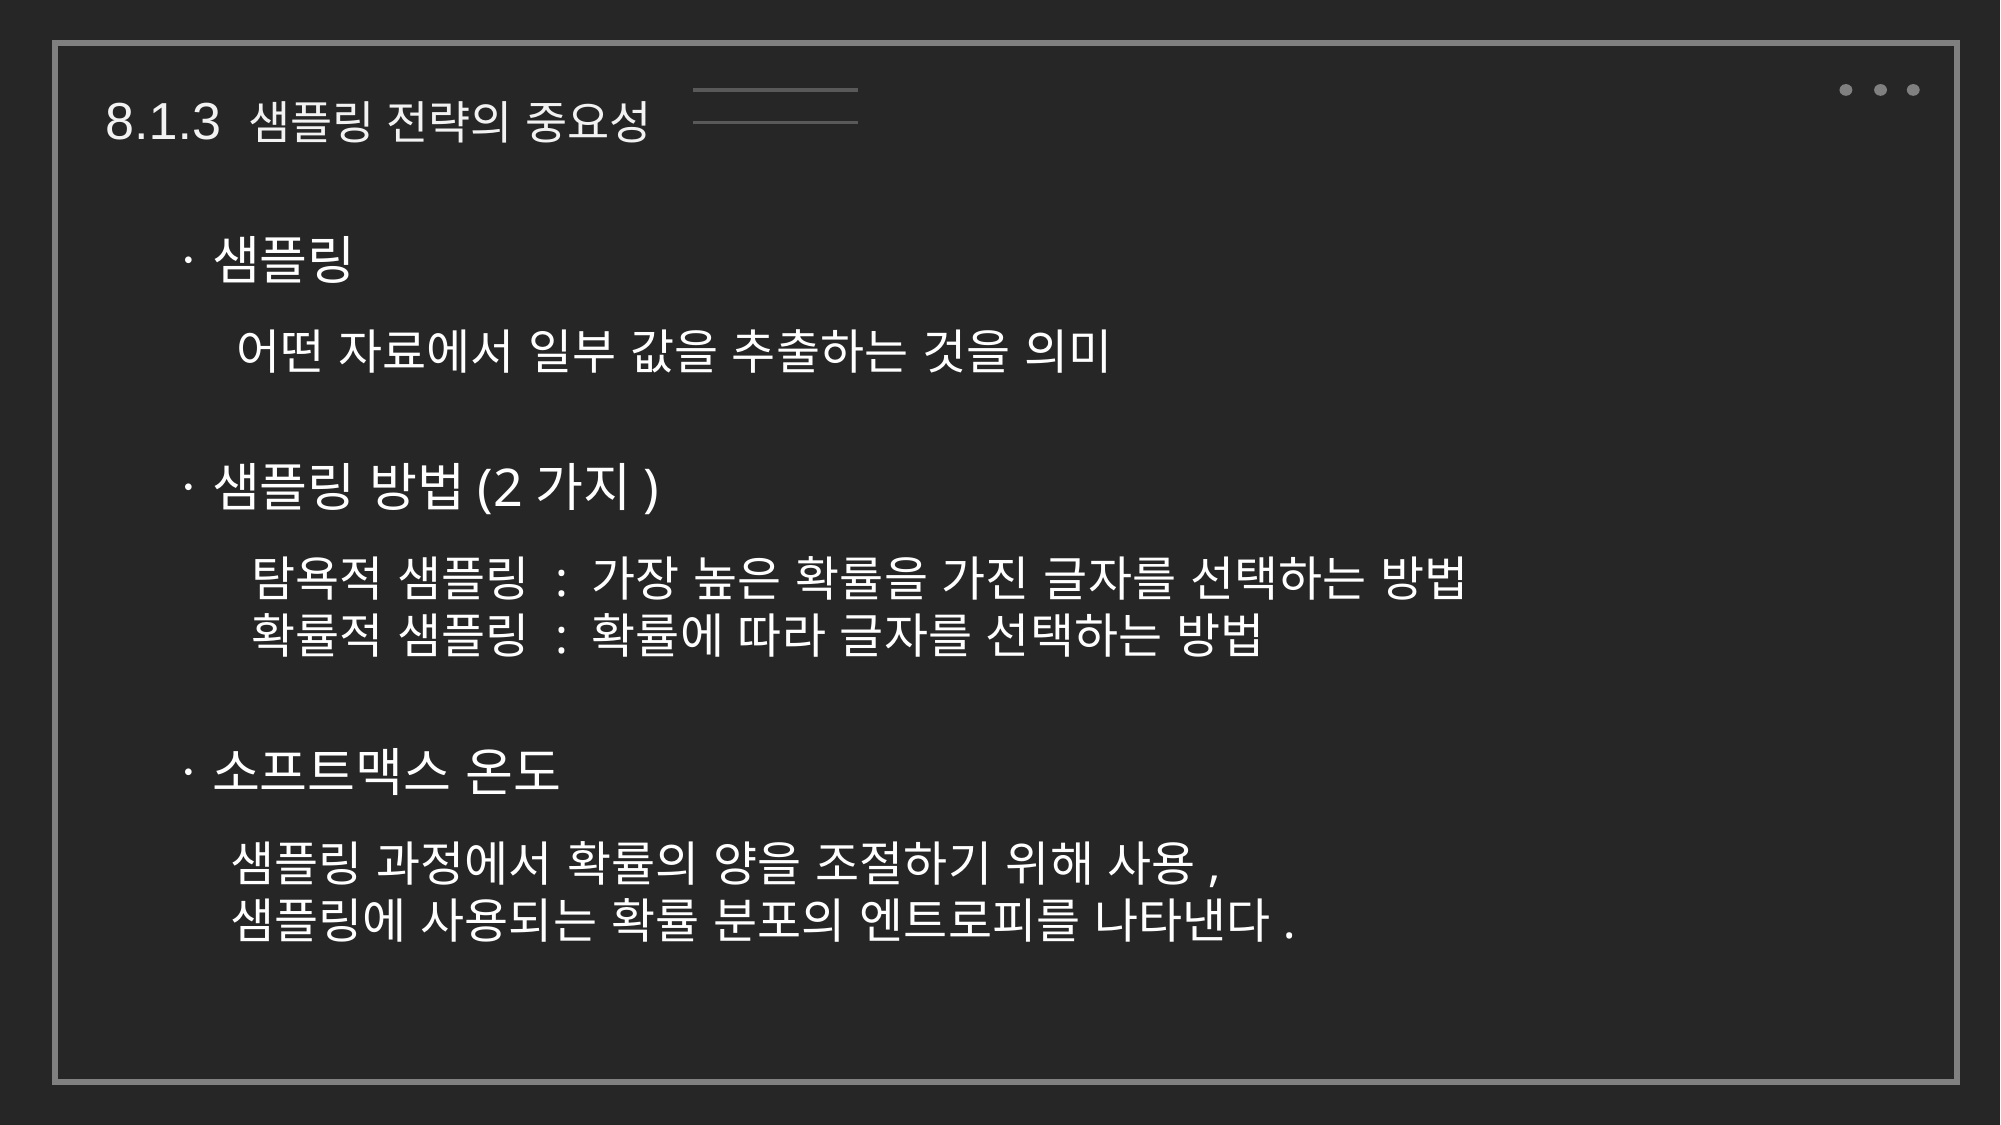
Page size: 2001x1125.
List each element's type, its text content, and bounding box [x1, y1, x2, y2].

text_box [53, 41, 1959, 1084]
text_box 어떤 자료에서 일부 값을 추출하는 것을 의미 [221, 314, 1129, 387]
text_box ㆍ샘플링 [149, 219, 941, 298]
text_box 샘플링 과정에서 확률의 양을 조절하기 위해 사용, 샘플링에 사용되는 확률 분포의 엔트로피를 나타낸다. [215, 826, 1311, 956]
text_box 탐욕적 샘플링 : 가장 높은 확률을 가진 글자를 선택하는 방법 확률적 샘플링 : 확률에 따라 글자를 선택하는 방법 [236, 541, 1485, 671]
text_box 8.1.3 샘플링 전략의 중요성 [90, 49, 965, 158]
text_box ㆍ샘플링 방법(2가지) [149, 447, 941, 525]
text_box ㆍ소프트맥스 온도 [149, 731, 941, 809]
